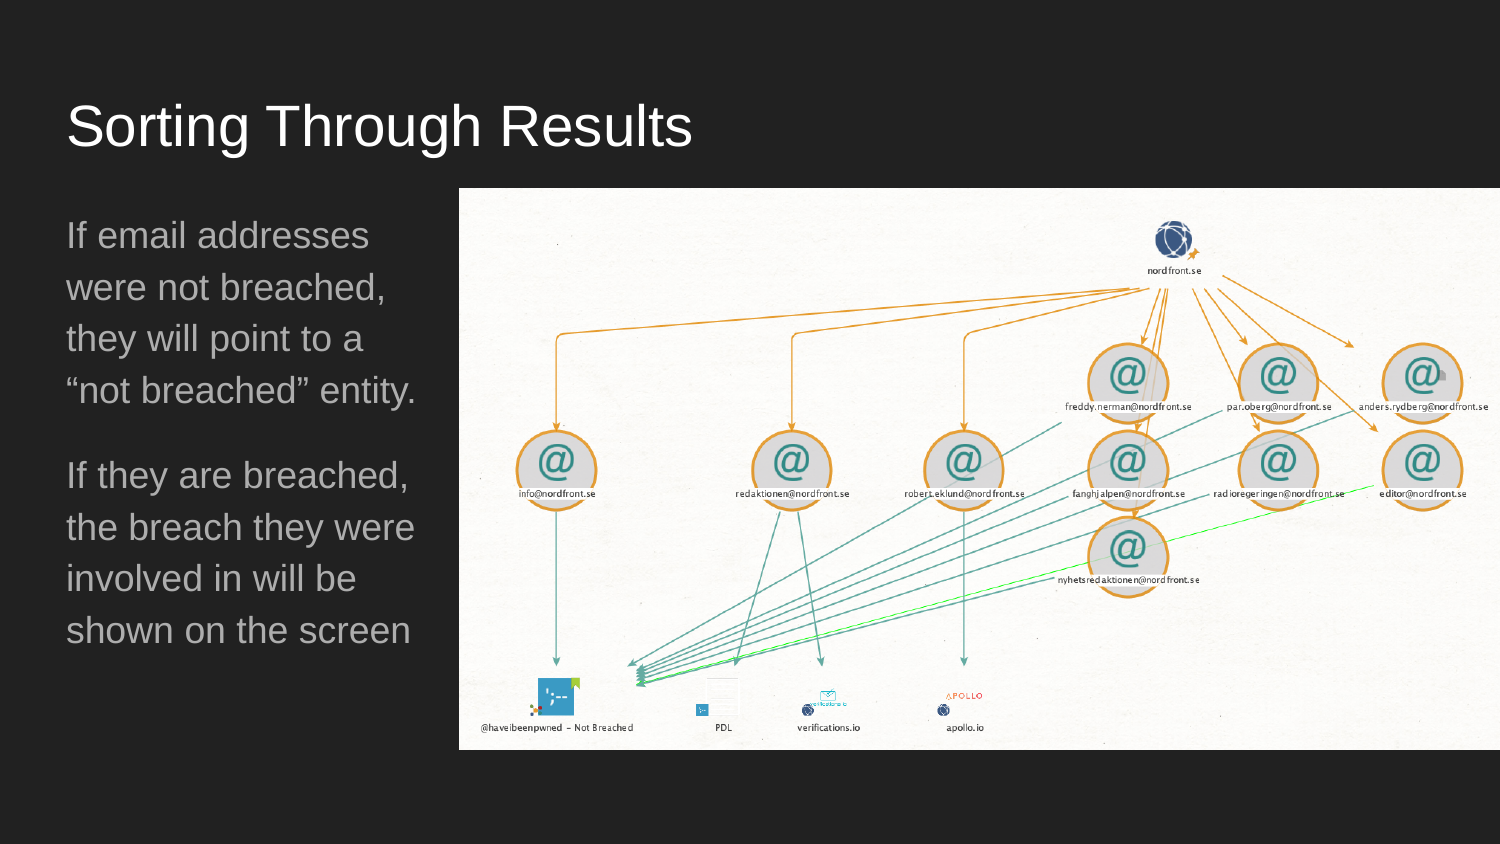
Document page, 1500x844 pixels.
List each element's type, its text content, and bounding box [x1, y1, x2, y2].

picture [458, 188, 1500, 750]
list If email addresses were not breached, they will point to a “not breached” entity. If they are breached, the breach they were involved in will be shown on the screen [51, 189, 440, 750]
title Sorting Through Results [51, 72, 1449, 167]
